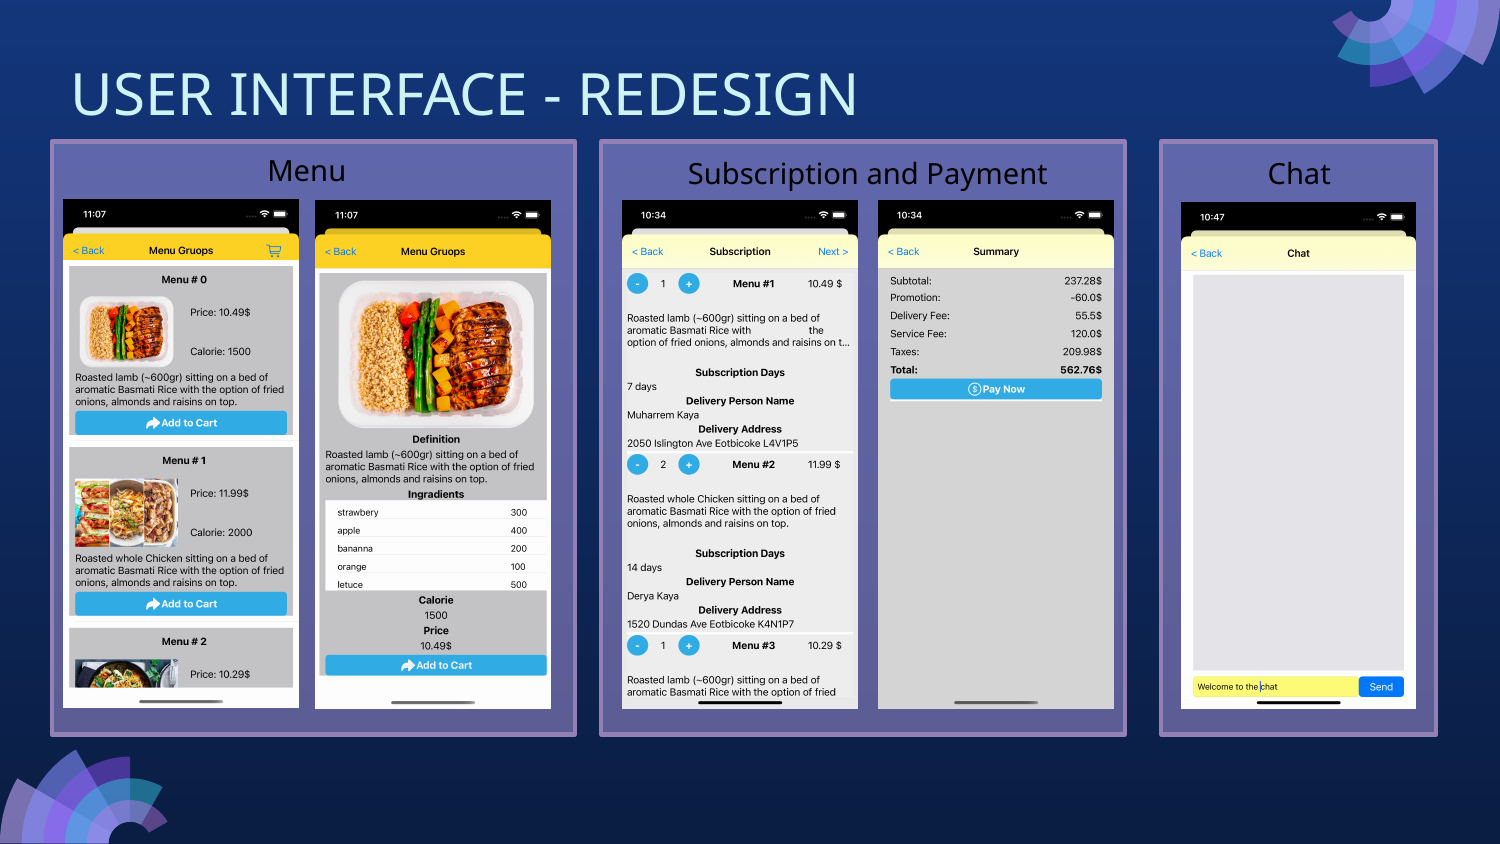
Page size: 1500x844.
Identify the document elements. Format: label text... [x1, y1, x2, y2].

text_box Menu [63, 145, 551, 195]
picture [878, 200, 1114, 709]
text_box Chat [1182, 147, 1416, 198]
picture [63, 199, 299, 708]
picture [1181, 201, 1416, 709]
picture [315, 200, 551, 709]
text_box Subscription and Payment [622, 147, 1114, 198]
picture [622, 200, 858, 709]
text_box [599, 139, 1127, 737]
text_box [50, 139, 577, 737]
text_box [1159, 139, 1438, 737]
title USER INTERFACE - REDESIGN [55, 42, 1320, 137]
